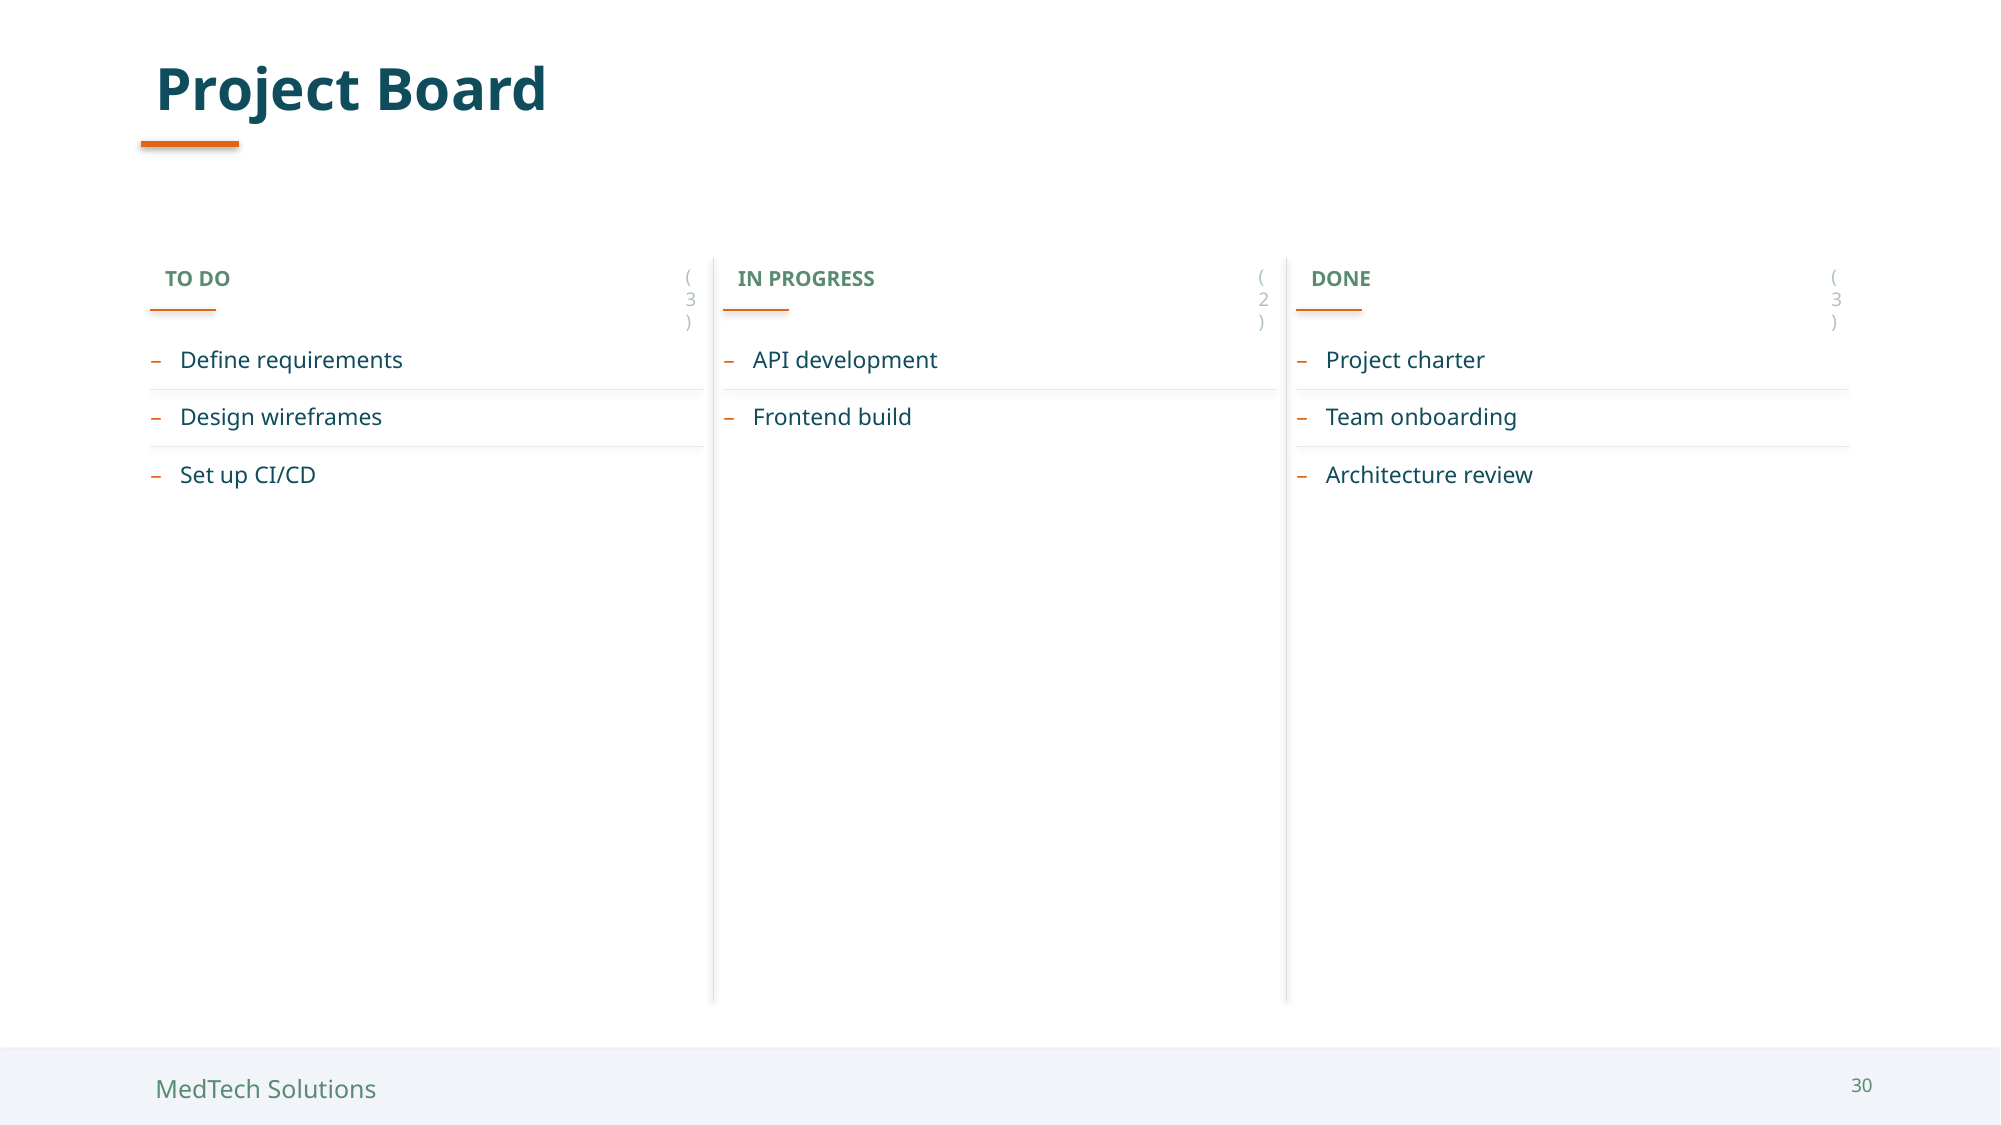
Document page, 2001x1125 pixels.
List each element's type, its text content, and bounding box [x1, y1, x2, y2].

text_box – [1296, 453, 1310, 496]
text_box Design wireframes [165, 397, 702, 438]
text_box IN PROGRESS [723, 257, 1243, 298]
text_box Set up CI/CD [165, 453, 702, 496]
text_box Architecture review [1311, 453, 1848, 496]
text_box (3) [670, 257, 704, 341]
text_box – [150, 396, 164, 438]
text_box (3) [1816, 257, 1850, 341]
text_box – [723, 338, 737, 381]
text_box MedTech Solutions [140, 1066, 633, 1112]
text_box Define requirements [165, 338, 702, 381]
text_box 30 [1821, 1066, 1888, 1104]
text_box (2) [1243, 257, 1277, 341]
text_box Project charter [1311, 338, 1848, 381]
text_box – [1296, 397, 1310, 438]
text_box [0, 1049, 2000, 1125]
text_box – [1296, 338, 1310, 381]
text_box TO DO [150, 257, 670, 298]
text_box – [150, 453, 164, 496]
text_box Project Board [140, 45, 1860, 130]
text_box DONE [1296, 257, 1816, 298]
text_box – [723, 397, 737, 438]
text_box – [150, 338, 164, 381]
text_box Frontend build [738, 396, 1275, 438]
text_box API development [738, 338, 1275, 381]
text_box Team onboarding [1311, 397, 1848, 438]
